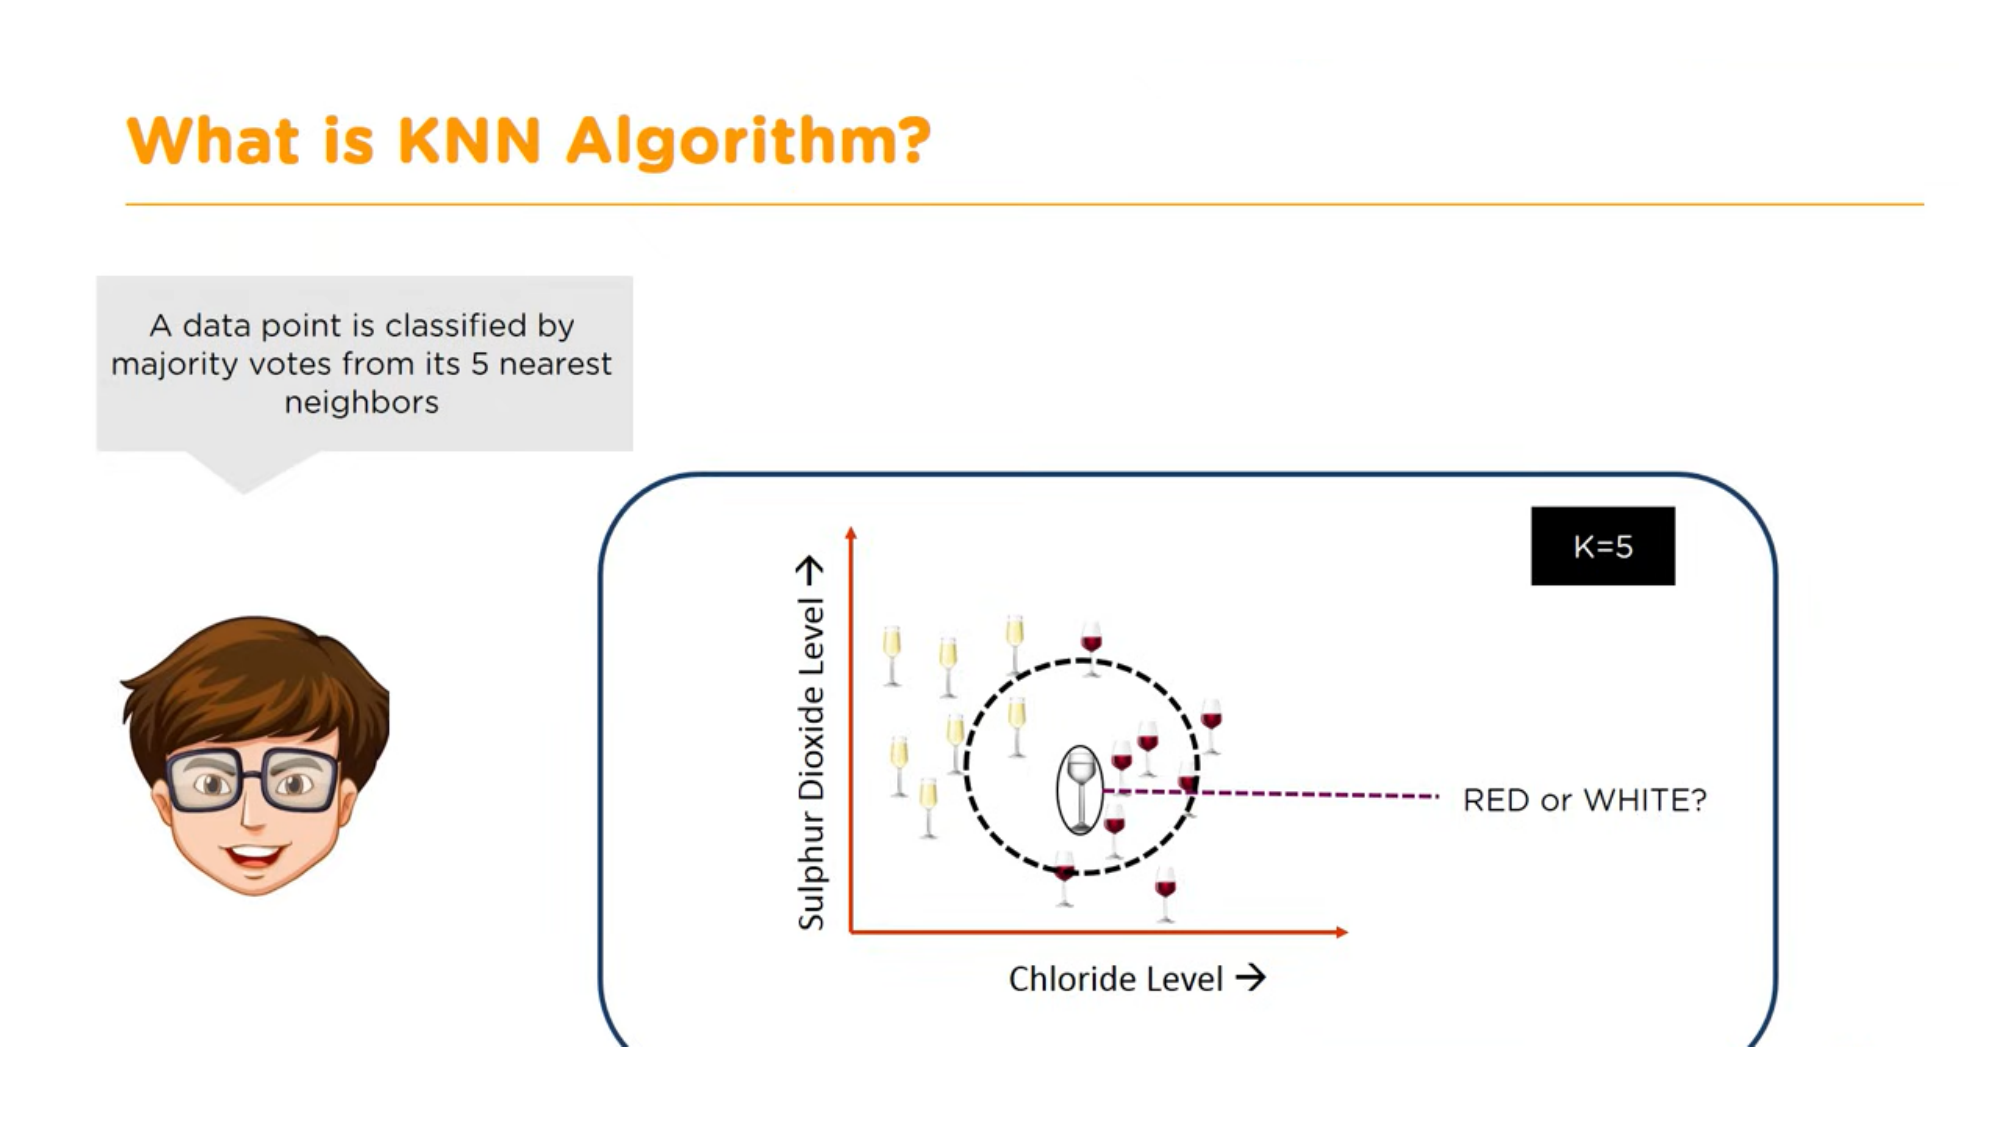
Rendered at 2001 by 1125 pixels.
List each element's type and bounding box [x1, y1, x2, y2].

picture [41, 59, 1959, 1047]
